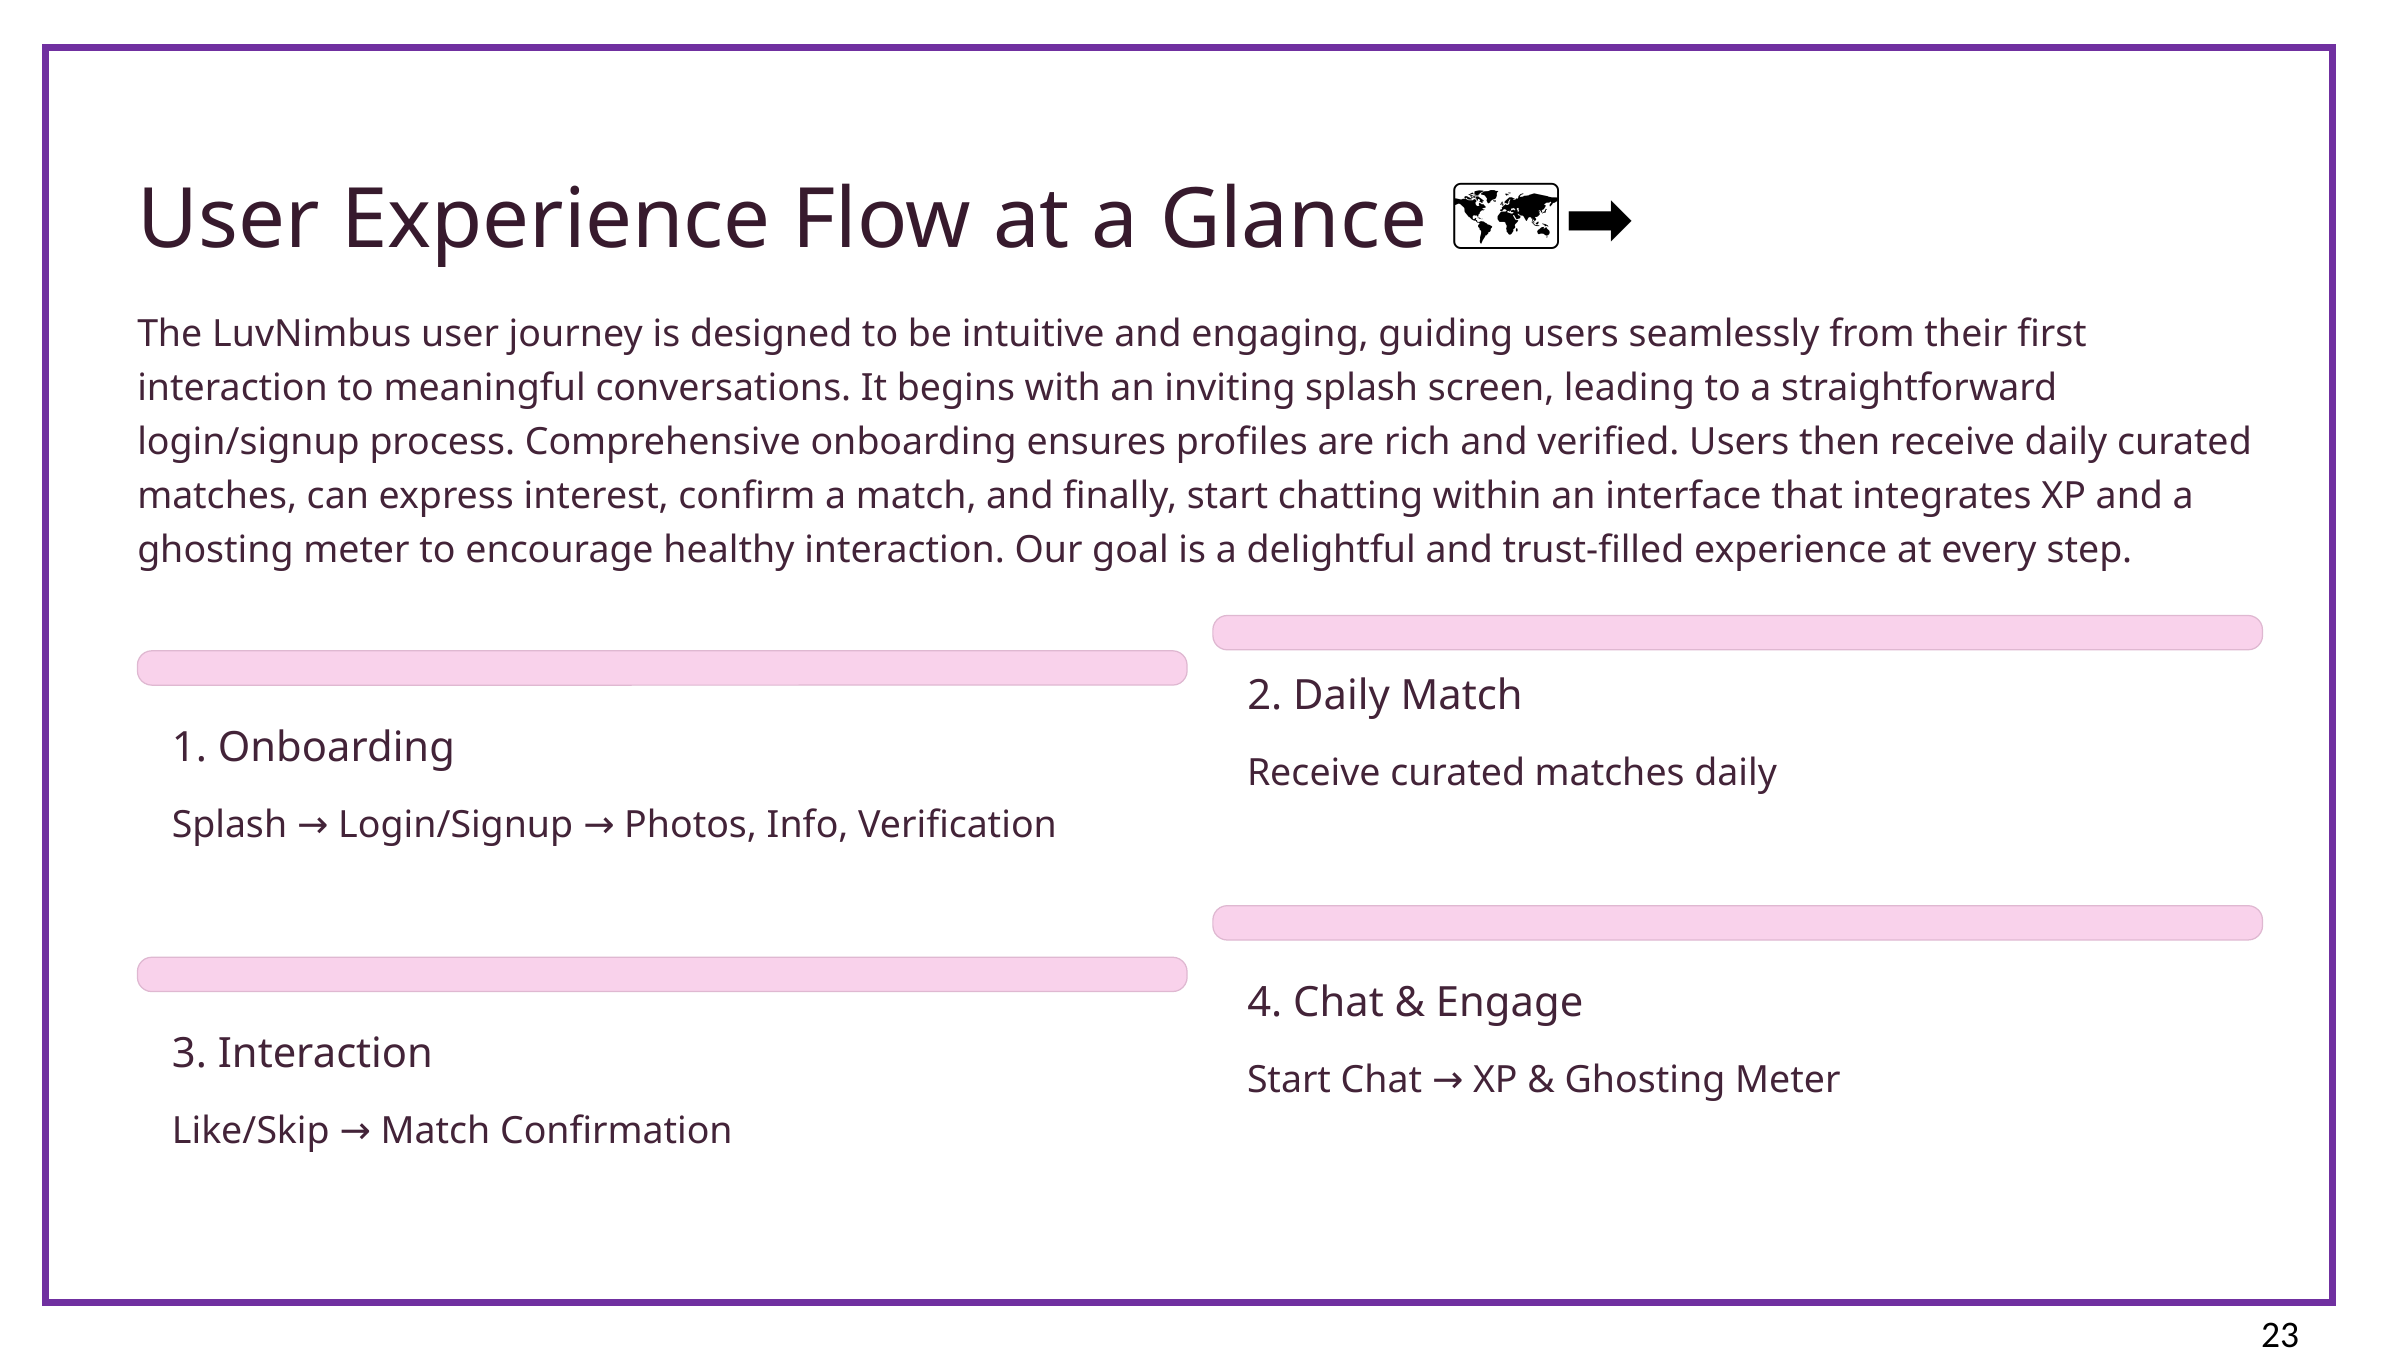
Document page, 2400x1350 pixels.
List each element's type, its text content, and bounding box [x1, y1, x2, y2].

text_box 23 [2246, 1302, 2355, 1350]
text_box [44, 47, 2333, 1303]
